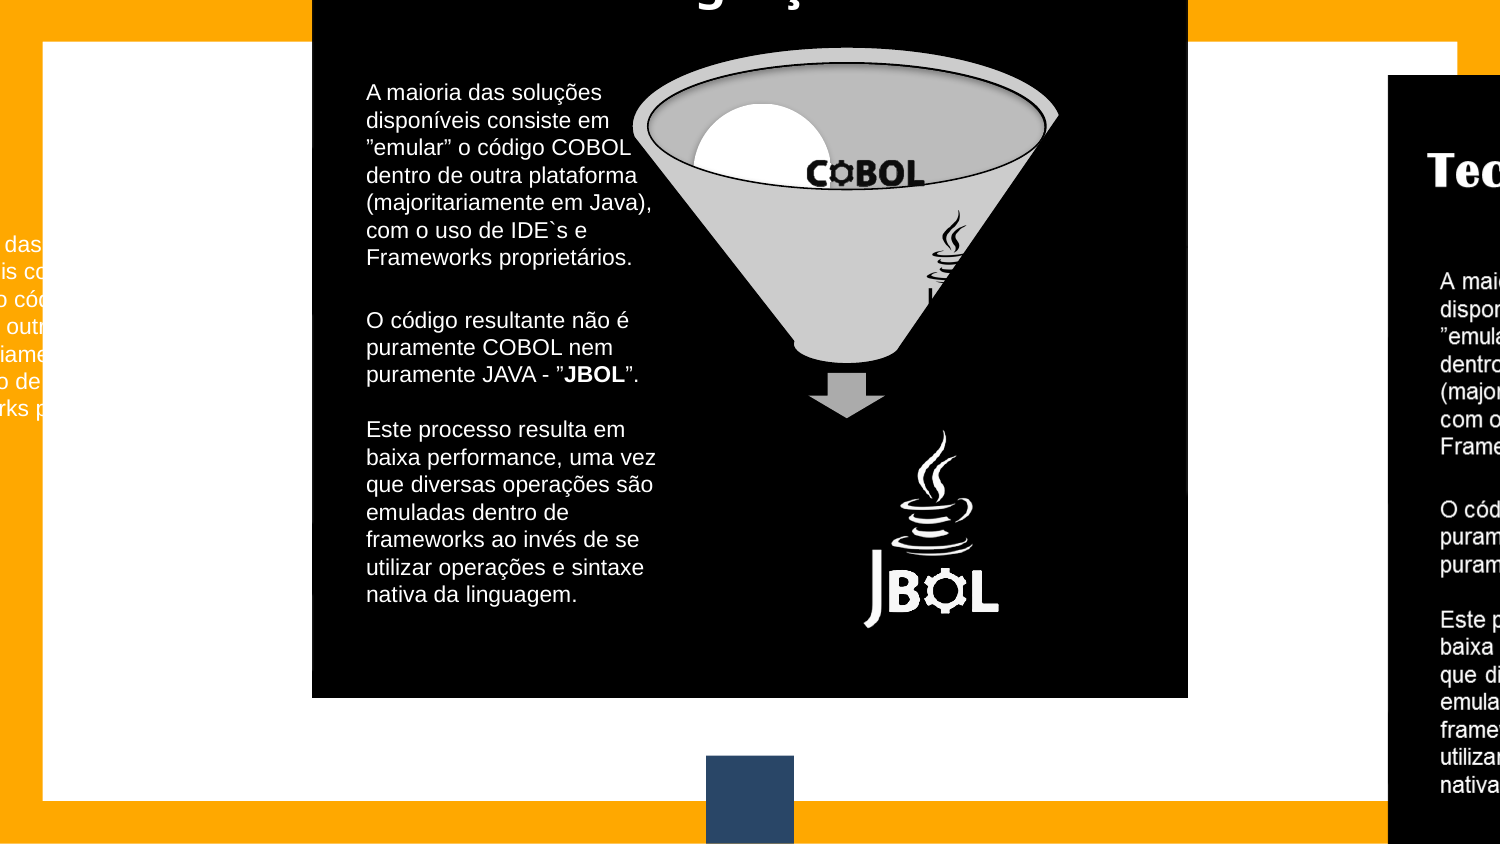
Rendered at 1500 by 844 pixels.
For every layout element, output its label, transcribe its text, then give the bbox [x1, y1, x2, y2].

picture [312, 0, 1188, 698]
picture [798, 150, 931, 192]
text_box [631, 46, 1247, 500]
picture [1387, 75, 1500, 844]
picture [924, 208, 978, 318]
text_box A maioria das soluções disponíveis consiste em ”emular” o código COBOL dentro de outra plataforma (majoritariamente em Java), com o uso de IDE`s e Frameworks proprietários. [0, 214, 228, 343]
